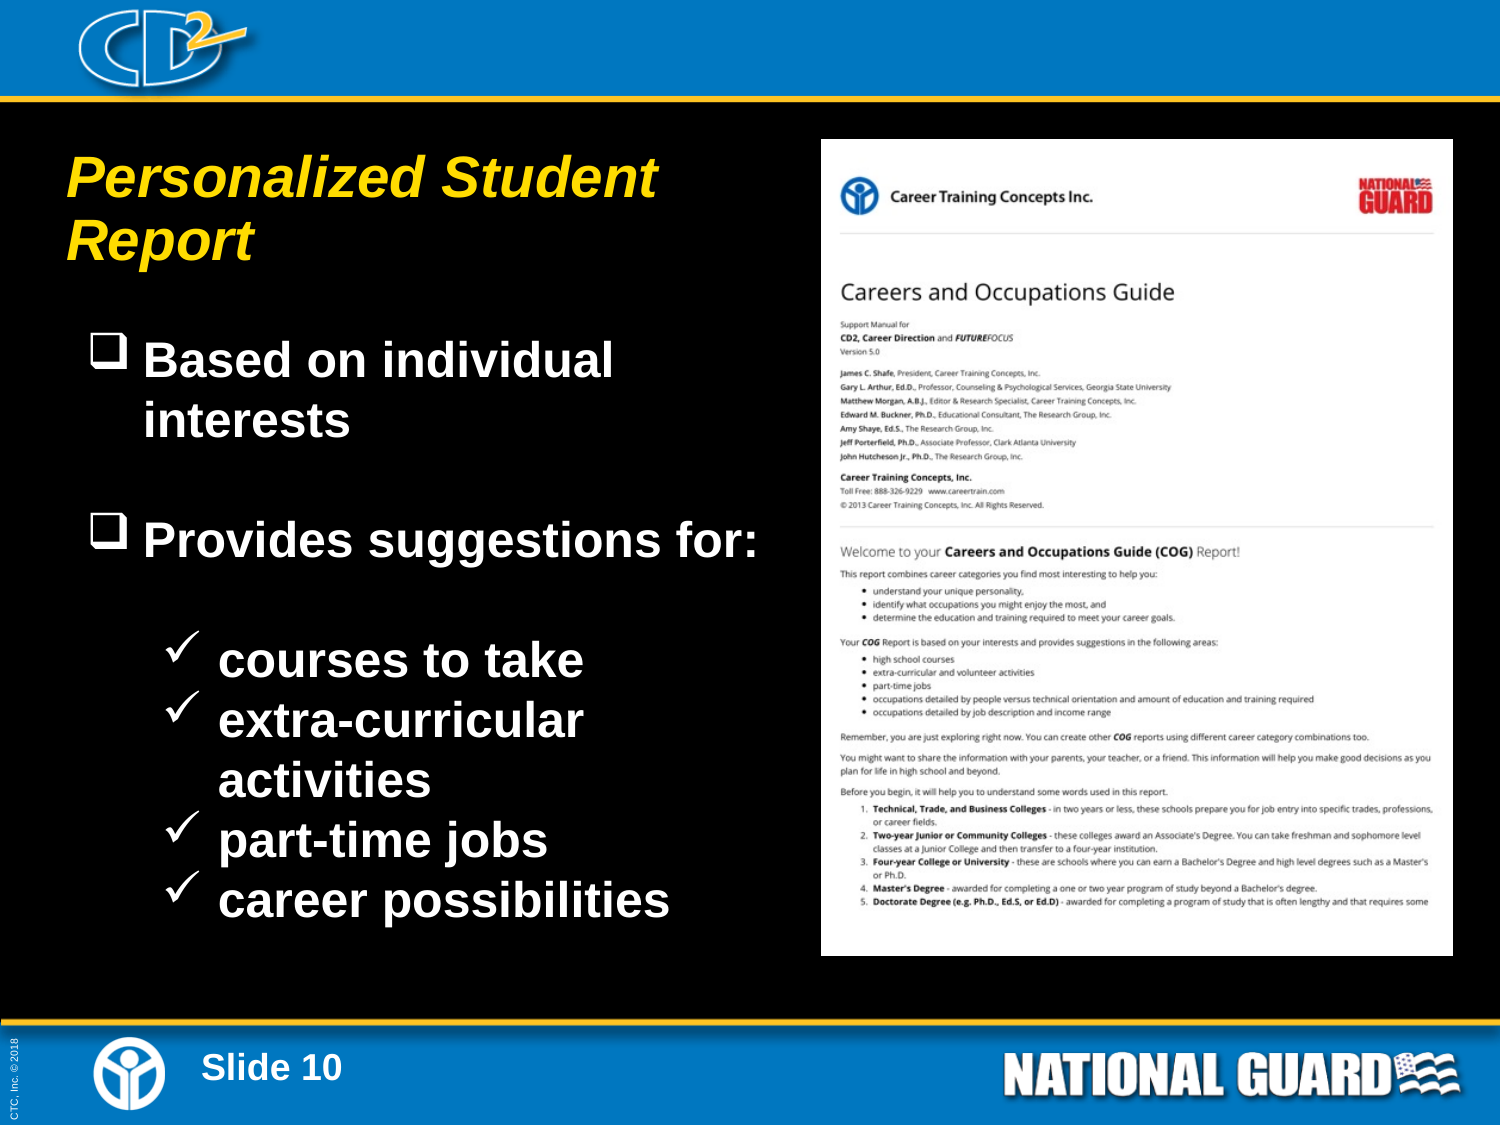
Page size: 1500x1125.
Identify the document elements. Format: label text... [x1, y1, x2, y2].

slide_number Slide 10 [185, 1035, 437, 1099]
text_box Based on individual interests Provides suggestions for: courses to take extra-curricular activities part-time jobs career possibilities [71, 320, 816, 936]
picture [0, 0, 1500, 1125]
text_box [129, 122, 1413, 288]
text_box [252, 1053, 289, 1098]
text_box Personalized Student Report [51, 139, 674, 281]
